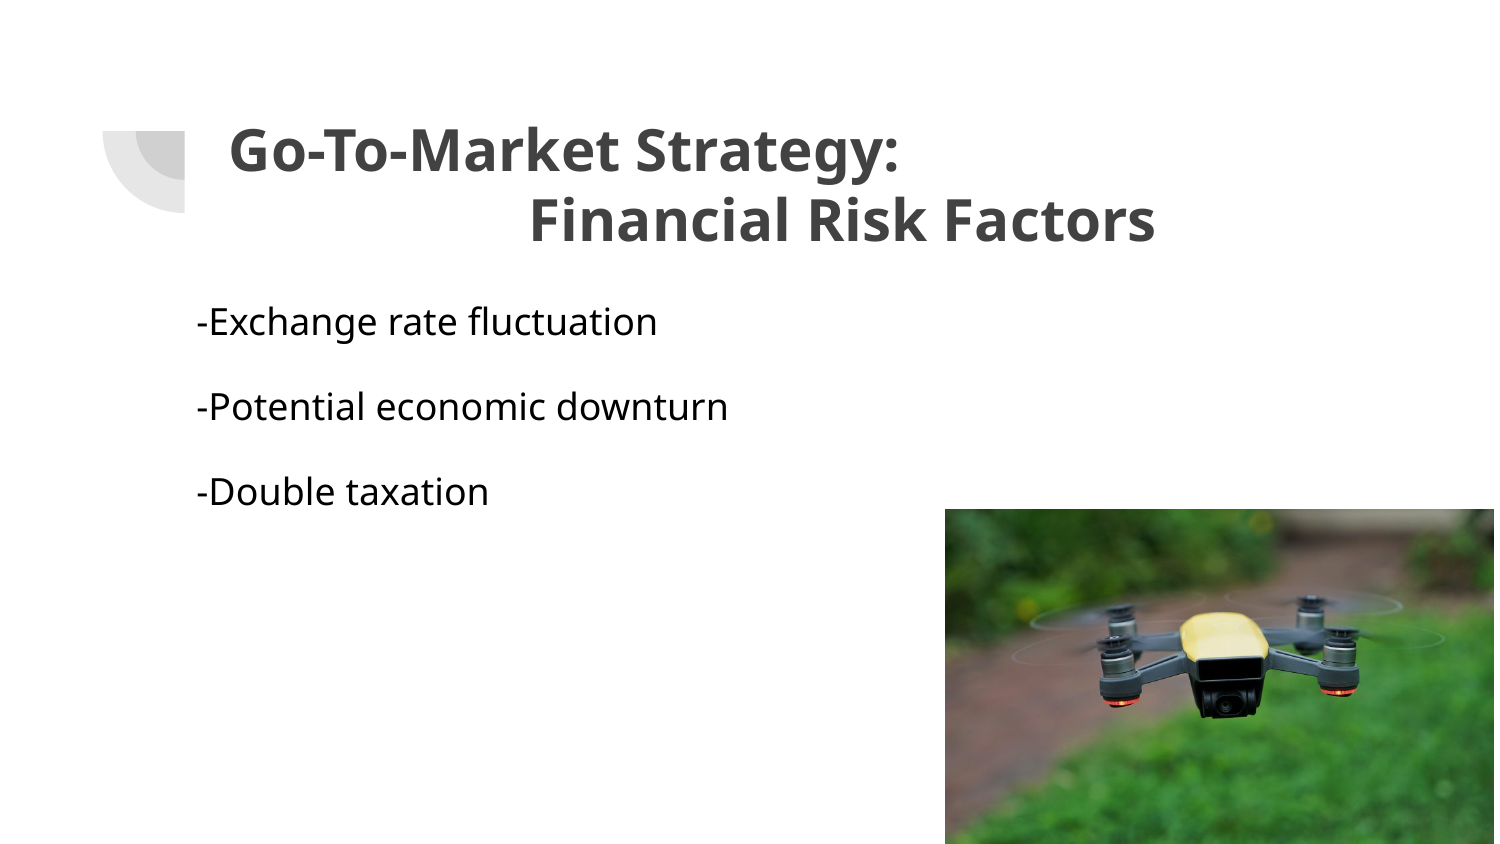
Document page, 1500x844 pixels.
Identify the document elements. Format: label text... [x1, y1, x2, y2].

picture [945, 509, 1494, 844]
title Go-To-Market Strategy: Financial Risk Factors [213, 98, 1494, 263]
list -Exchange rate fluctuation -Potential economic downturn -Double taxation [181, 276, 1335, 633]
